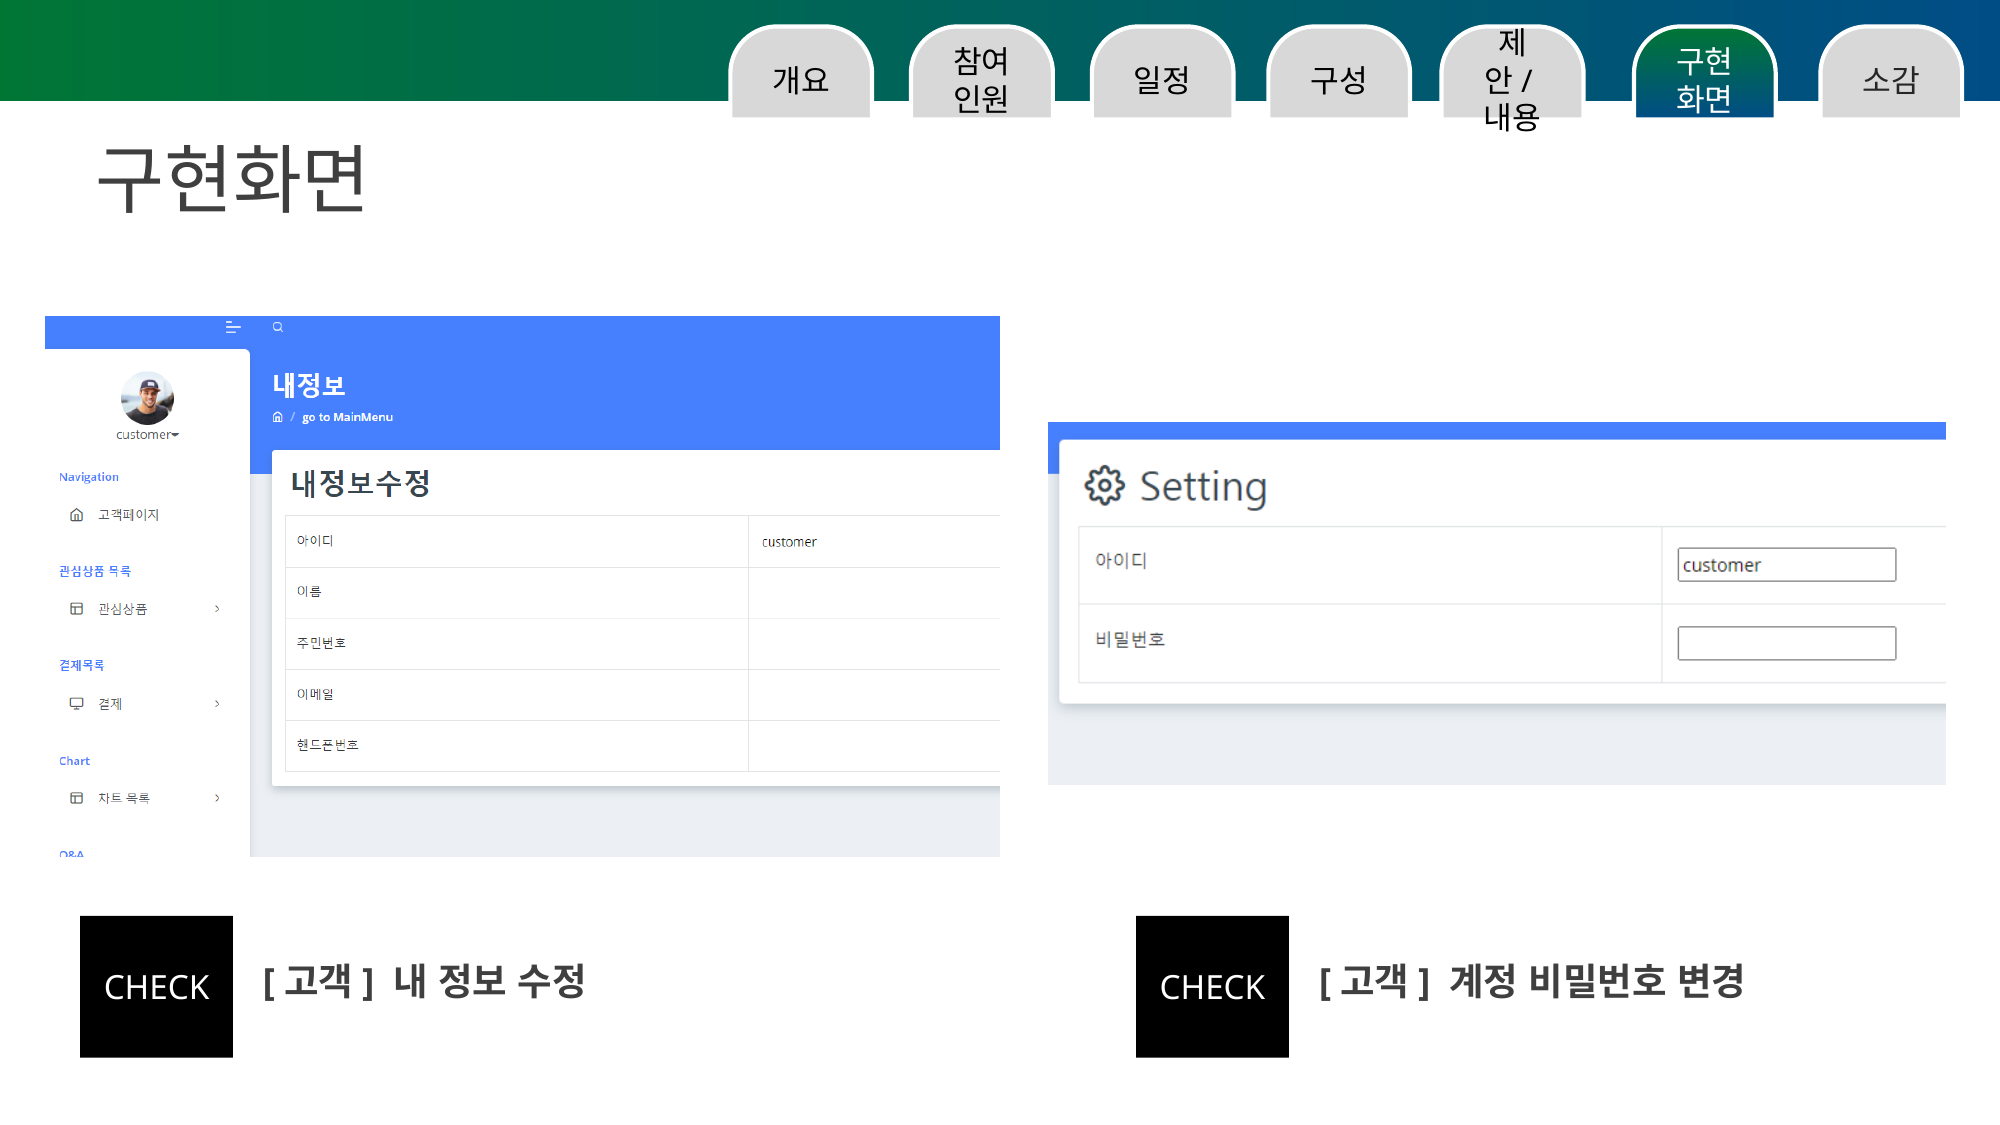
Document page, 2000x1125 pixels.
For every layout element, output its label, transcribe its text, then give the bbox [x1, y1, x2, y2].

picture [45, 315, 1001, 857]
picture [1048, 422, 1947, 785]
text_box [1135, 915, 2000, 1058]
text_box [1382, 0, 2000, 101]
text_box [0, 0, 1310, 101]
text_box 구현화면 [80, 125, 427, 232]
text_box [1315, 0, 1377, 421]
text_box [79, 915, 1001, 1058]
